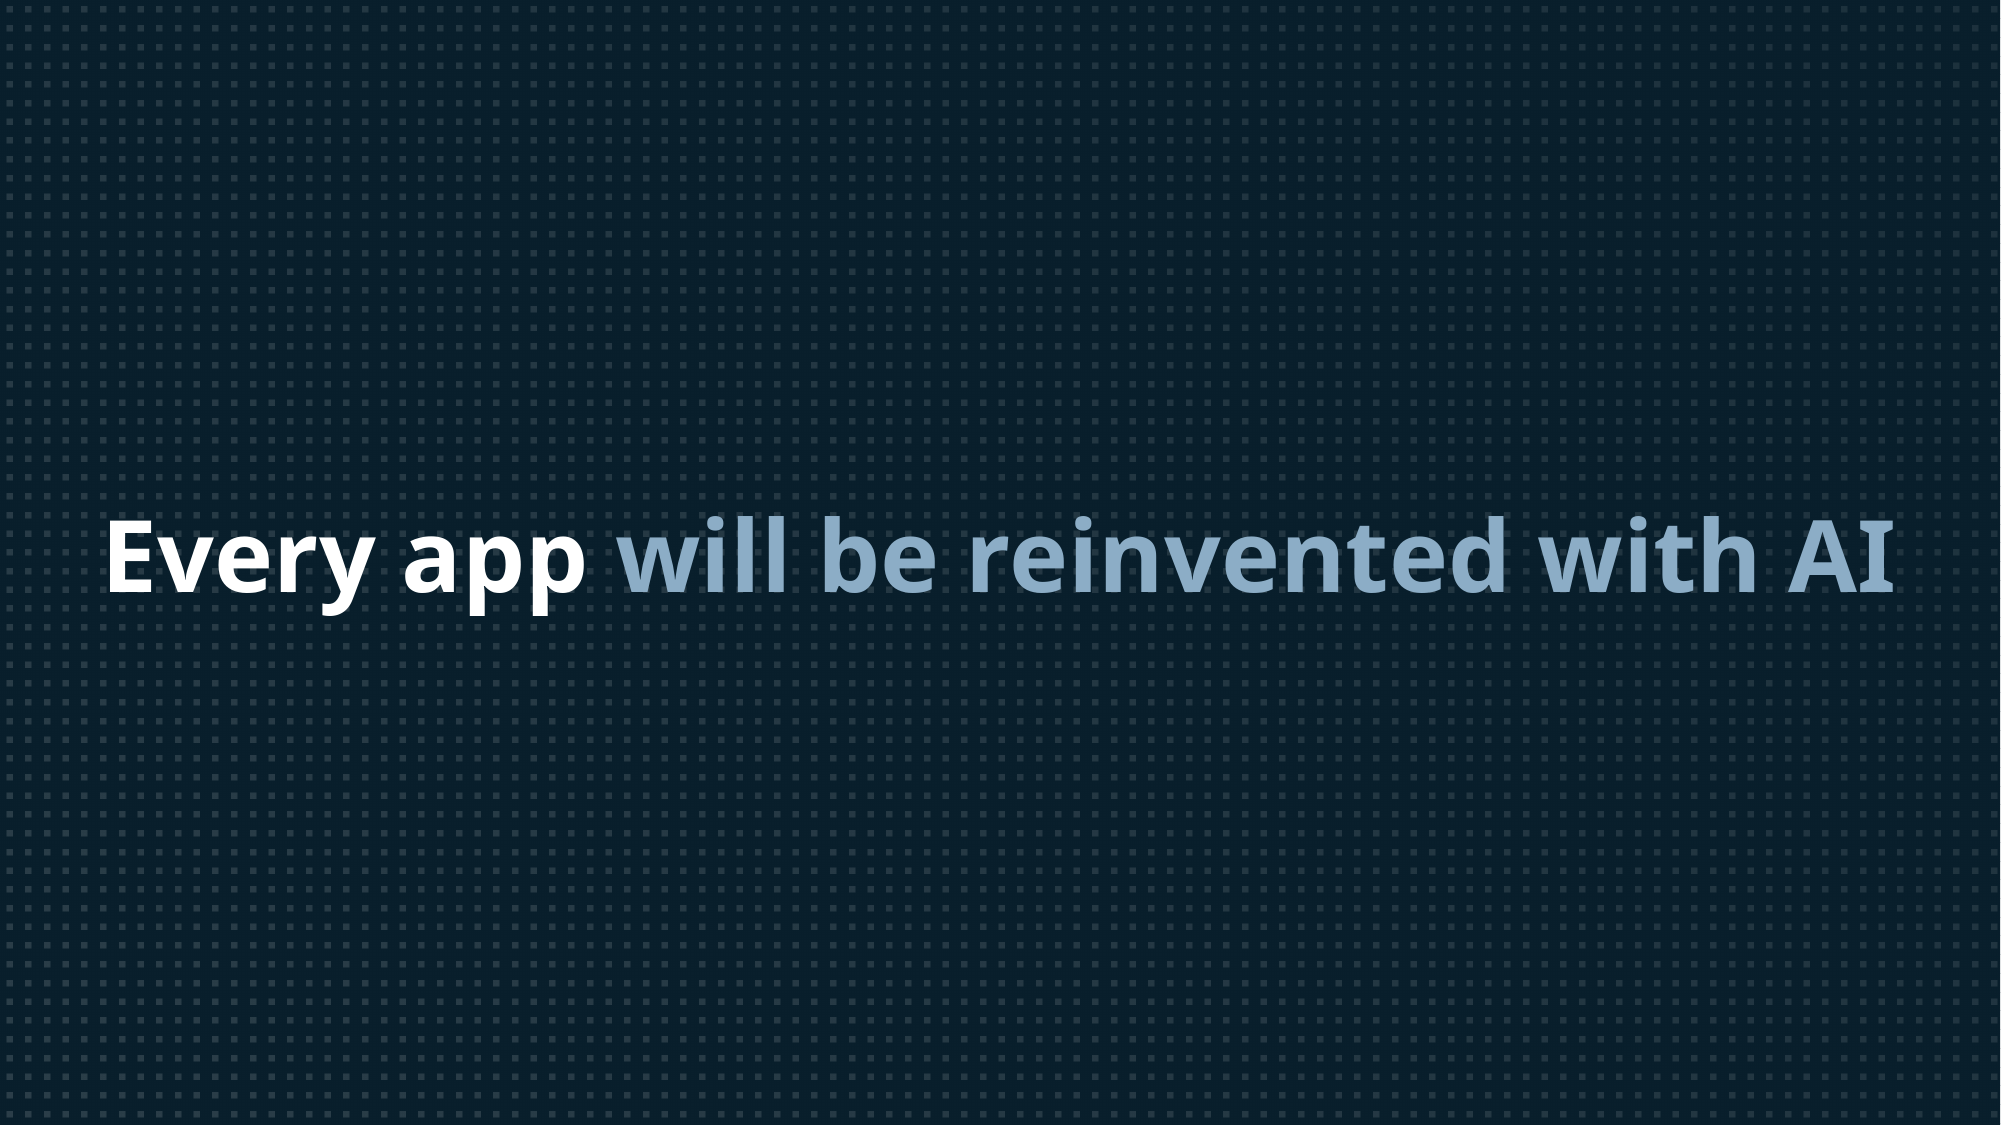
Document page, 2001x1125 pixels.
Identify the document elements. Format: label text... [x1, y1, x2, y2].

title Every app will be reinvented with AI [0, 492, 2000, 681]
text_box [0, 0, 2000, 492]
text_box [0, 681, 2000, 1123]
